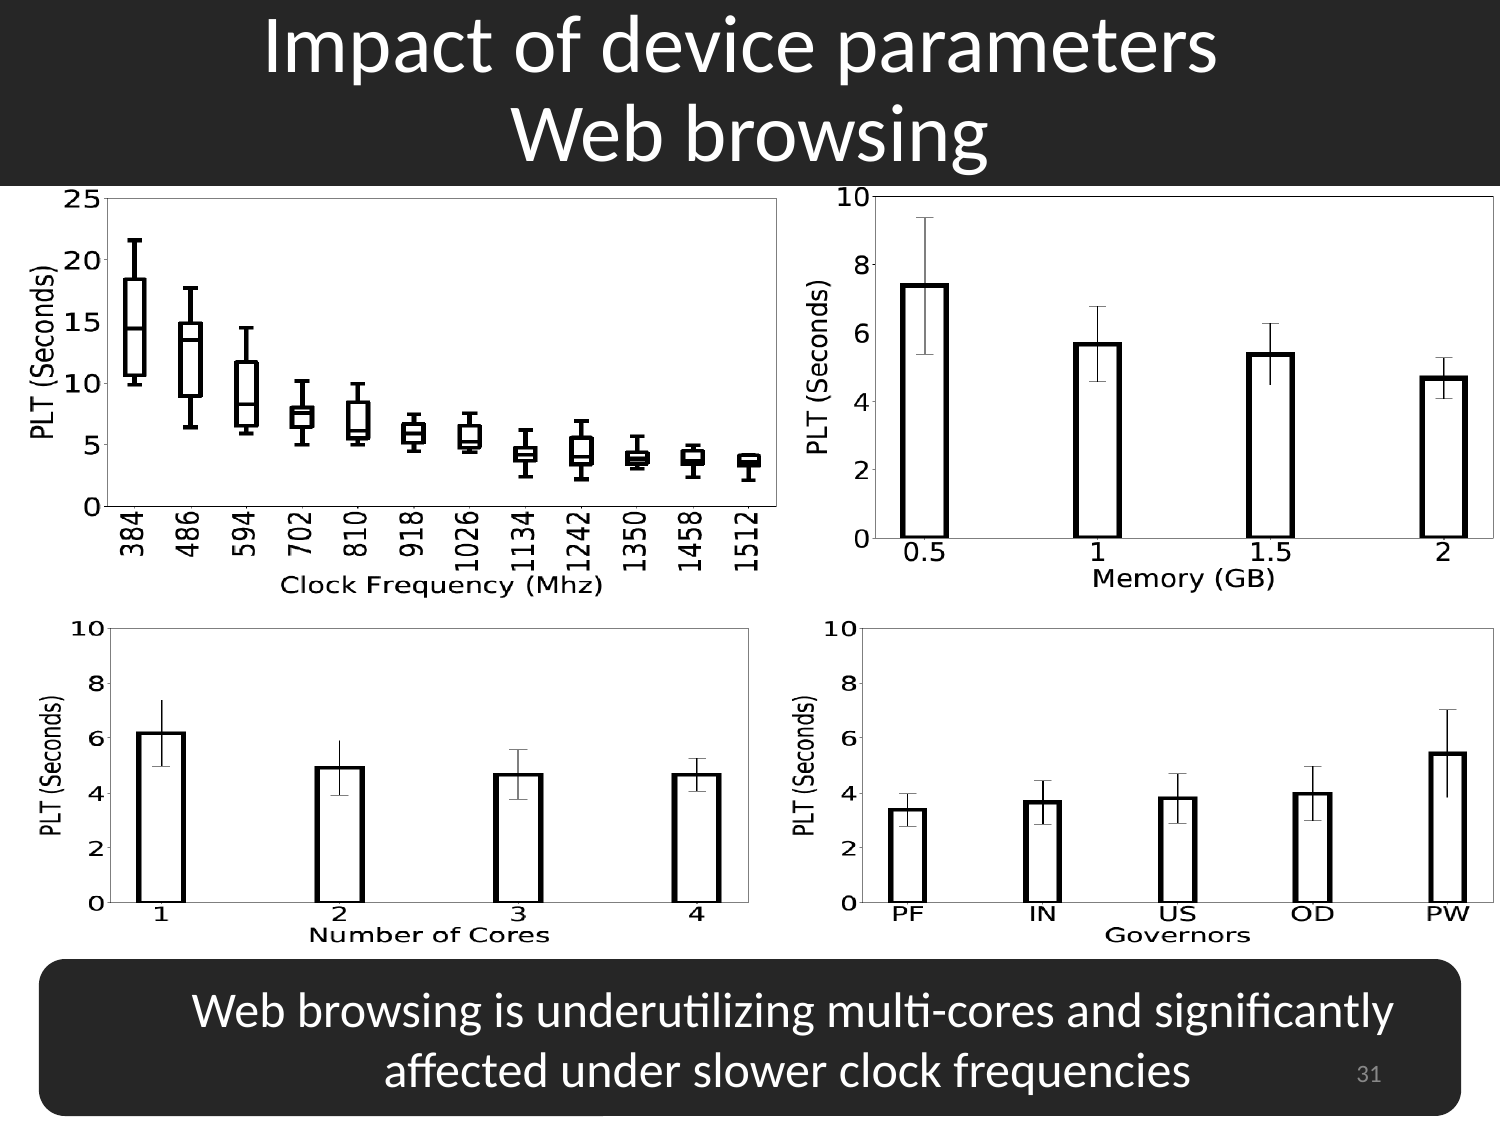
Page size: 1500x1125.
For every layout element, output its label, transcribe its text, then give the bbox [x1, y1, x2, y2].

slide_number ‹#› [1059, 1042, 1397, 1103]
text_box Web browsing is underutilizing multi-cores and significantly affected under slower clock frequencies [38, 959, 1462, 1117]
picture [13, 140, 1500, 960]
title Impact of device parameters Web browsing [0, 0, 1500, 186]
